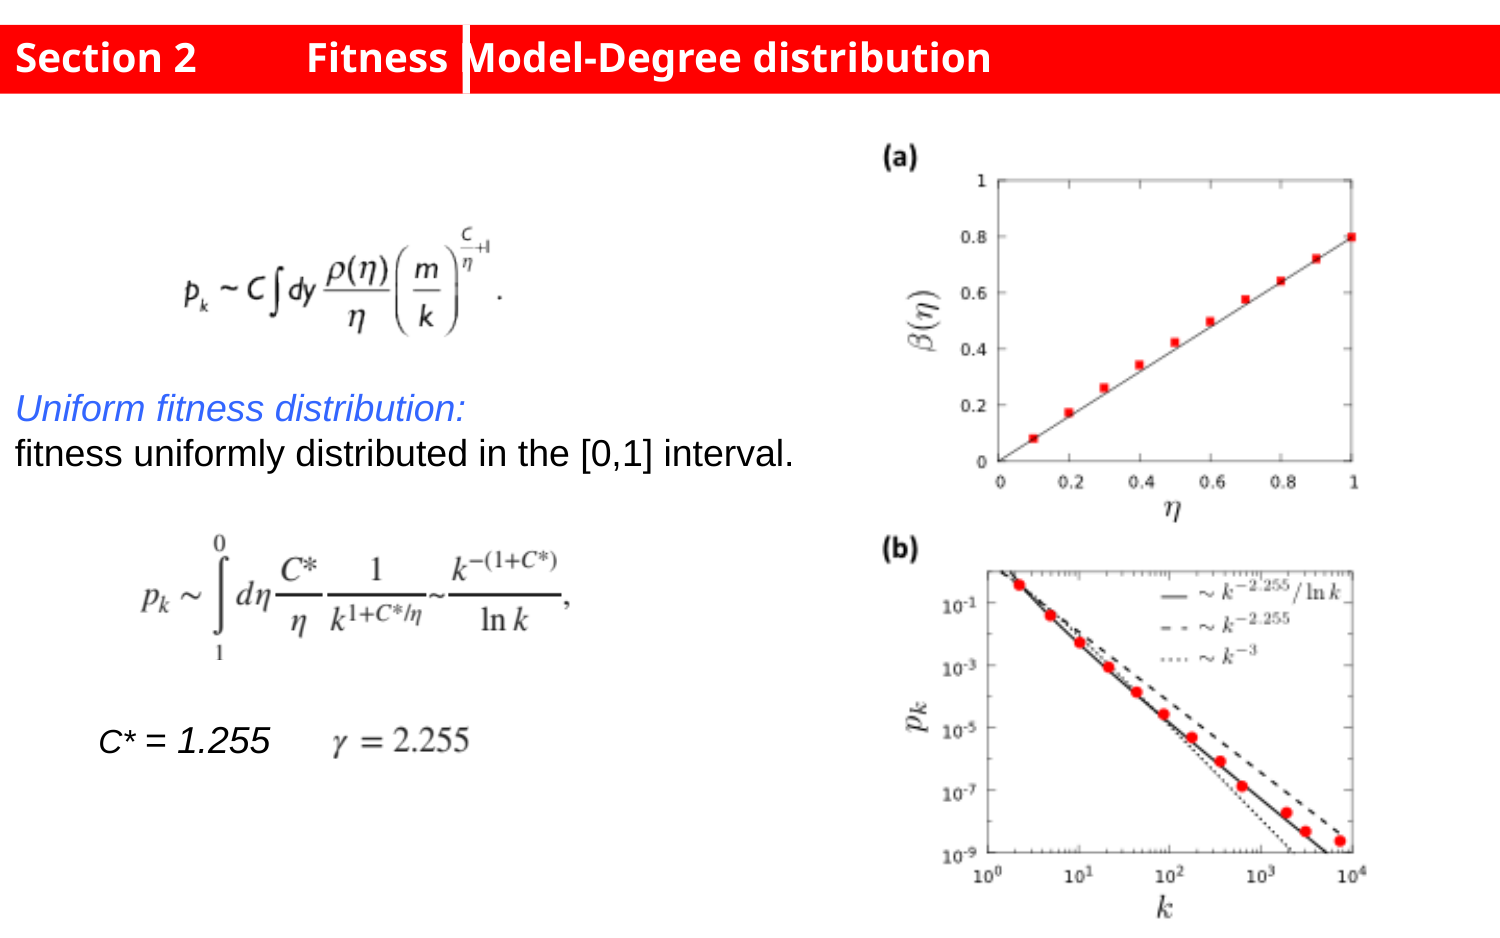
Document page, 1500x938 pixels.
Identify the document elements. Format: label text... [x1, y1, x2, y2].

text_box [462, 24, 470, 94]
text_box Uniform fitness distribution: fitness uniformly distributed in the [0,1] interval. [0, 376, 834, 482]
picture [180, 218, 507, 342]
picture [139, 531, 578, 660]
picture [332, 716, 471, 759]
picture [880, 128, 1394, 928]
text_box C* = 1.255 [83, 708, 286, 768]
text_box Section 2 Fitness Model-Degree distribution [0, 24, 462, 94]
text_box Section 2 Fitness Model-Degree distribution [470, 24, 1500, 94]
